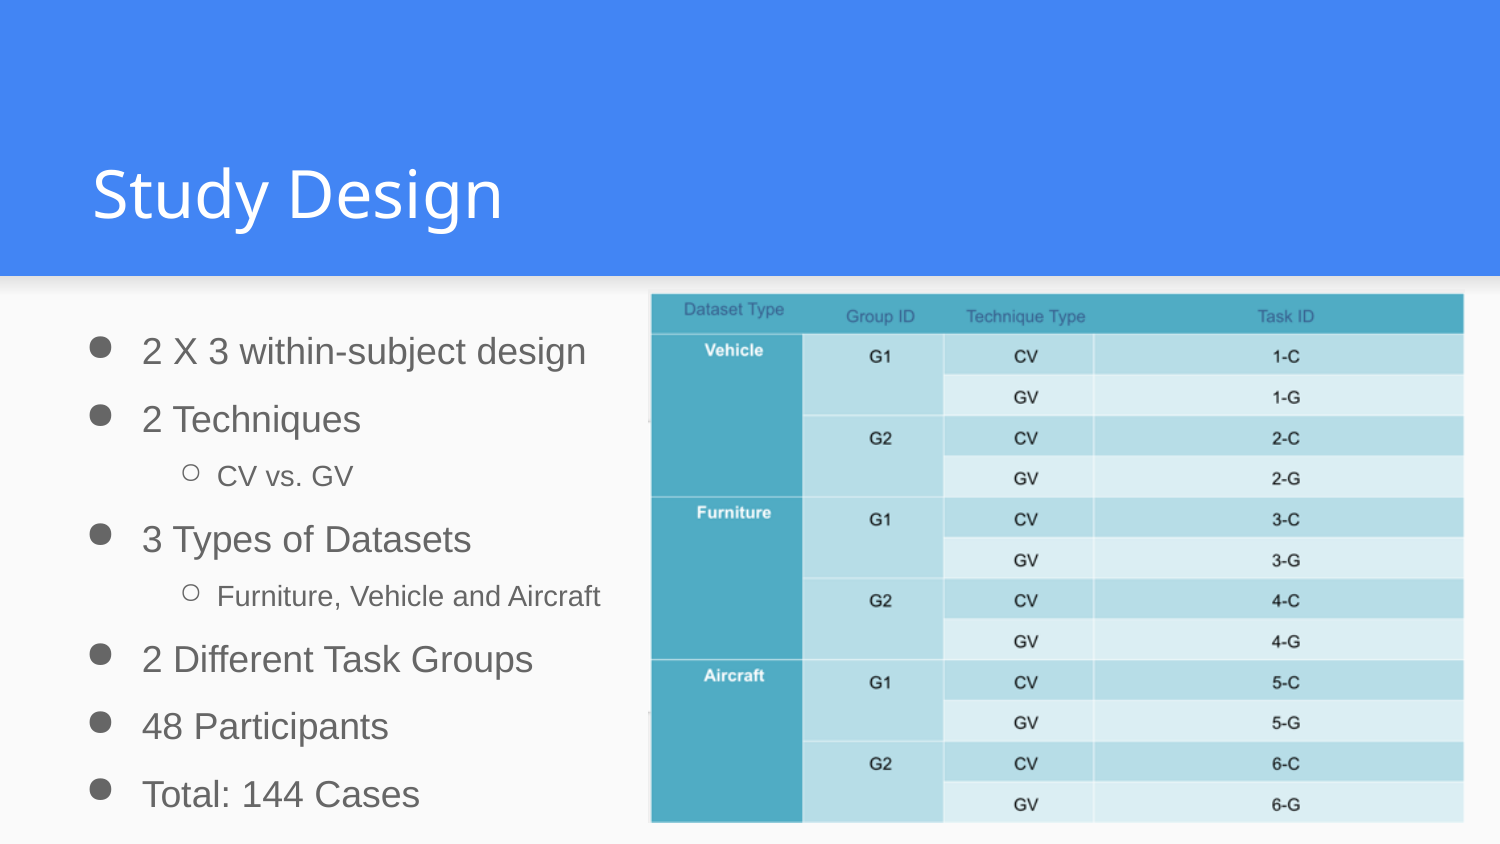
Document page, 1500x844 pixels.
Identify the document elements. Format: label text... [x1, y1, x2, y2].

picture [648, 289, 1466, 823]
text_box 2 X 3 within-subject design 2 Techniques CV vs. GV 3 Types of Datasets Furniture, Vehicle and Aircraft 2 Different Task Groups 48 Participants Total: 144 Cases [51, 289, 647, 823]
title Study Design [77, 121, 1427, 248]
